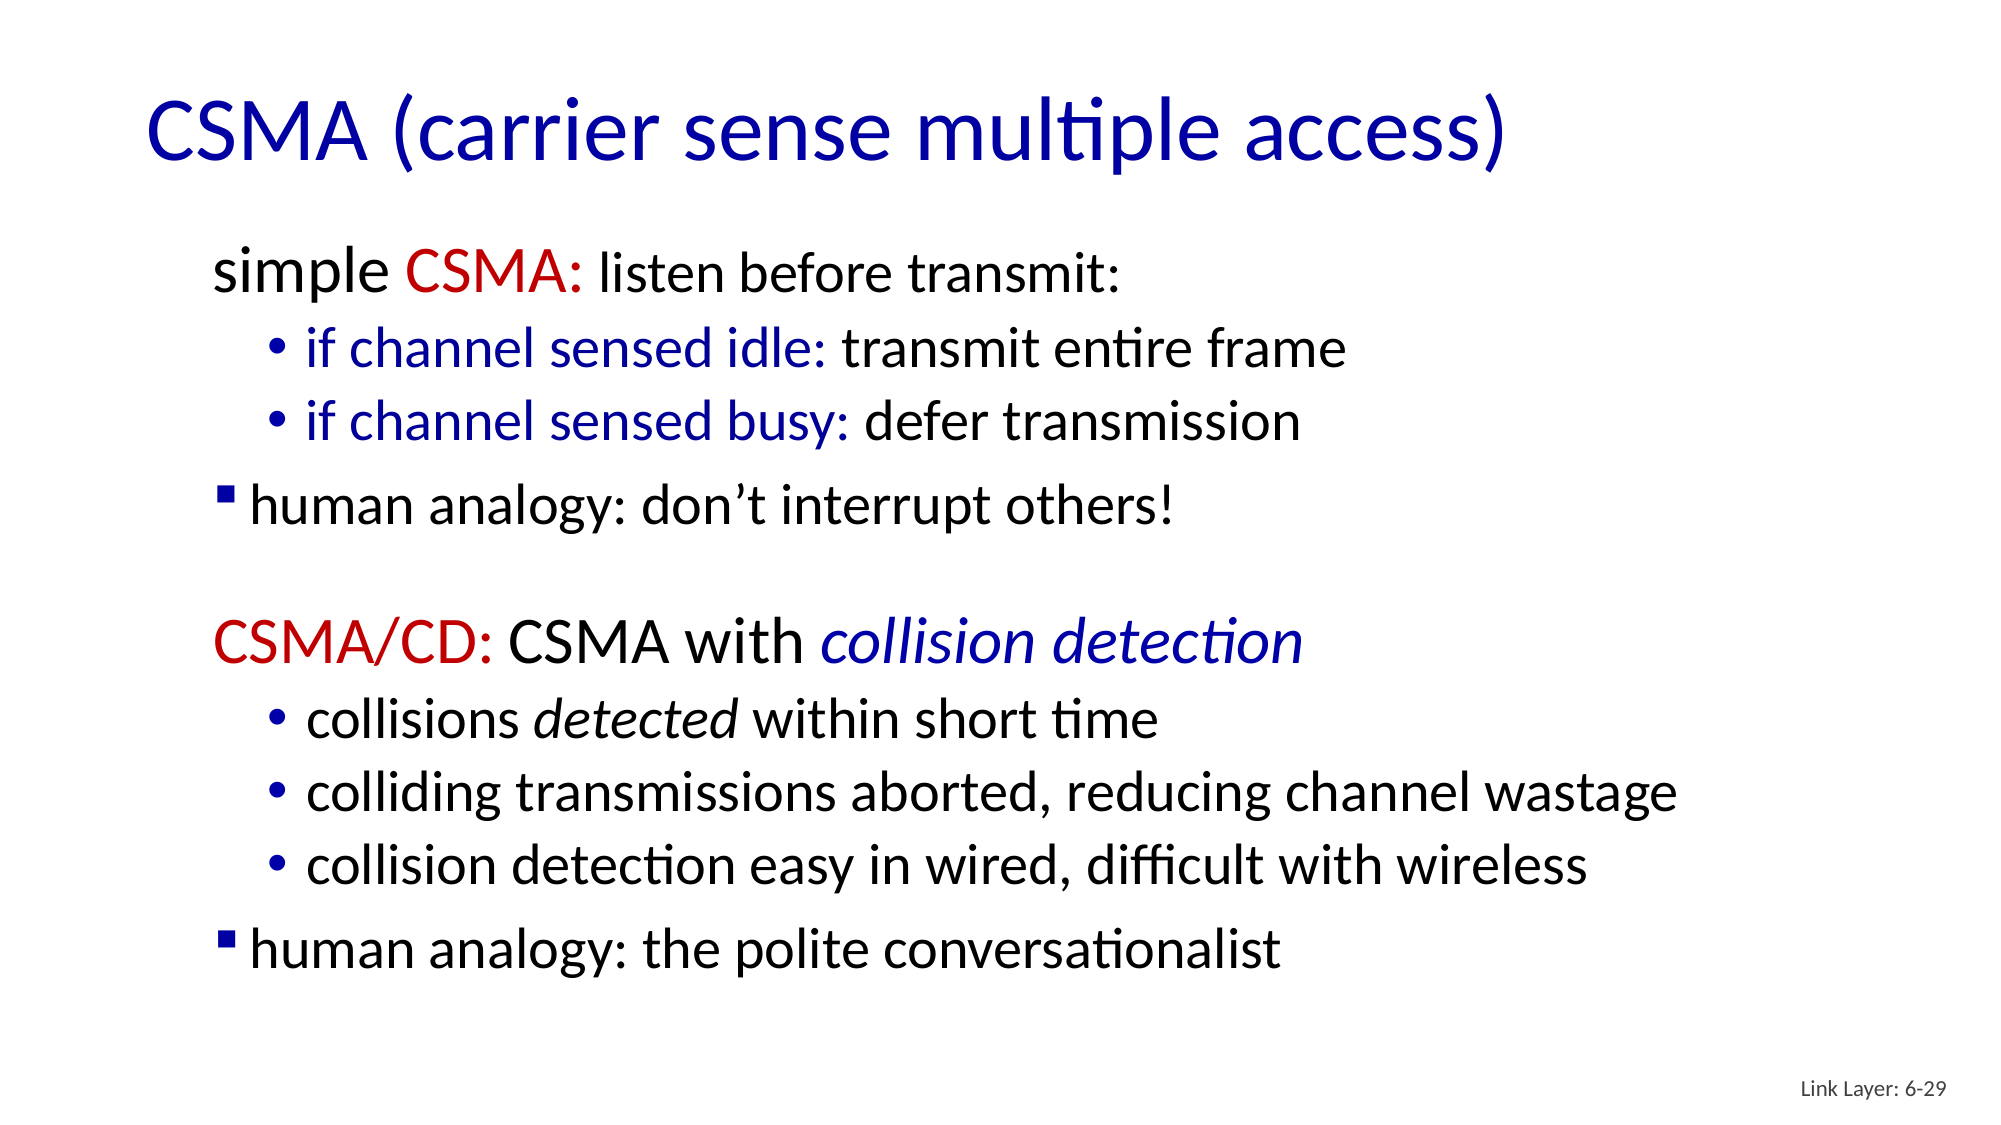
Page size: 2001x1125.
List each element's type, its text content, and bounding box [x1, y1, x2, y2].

title CSMA (carrier sense multiple access) [131, 57, 1857, 205]
slide_number Link Layer: 6-29 [1512, 1056, 1963, 1117]
text_box simple CSMA: listen before transmit: if channel sensed idle: transmit entire frame if channel sensed busy: defer transmission human analogy: don’t interrupt others! [176, 227, 1866, 592]
text_box CSMA/CD: CSMA with collision detection collisions detected within short time colliding transmissions aborted, reducing channel wastage collision detection easy in wired, difficult with wireless human analogy: the polite conversationalist [176, 598, 1844, 1035]
